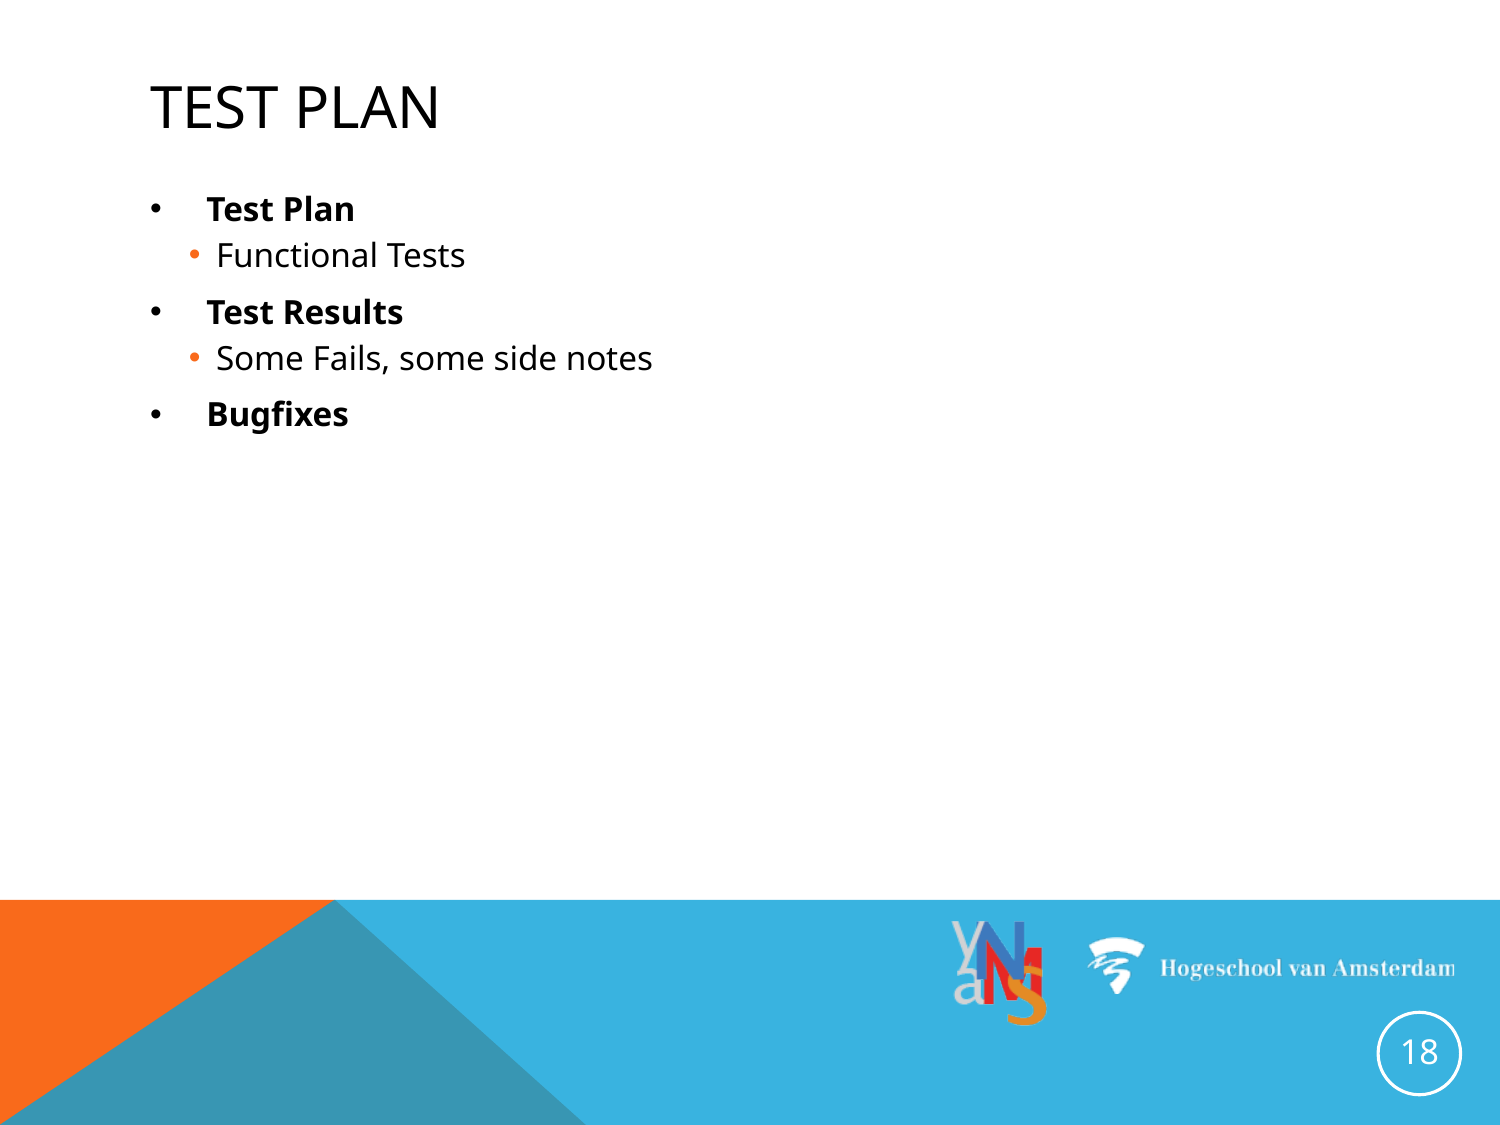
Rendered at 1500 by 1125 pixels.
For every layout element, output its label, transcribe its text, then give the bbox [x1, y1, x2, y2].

picture [950, 899, 1050, 1059]
list Test Plan Functional Tests Test Results Some Fails, some side notes Bugfixes [135, 180, 1369, 850]
slide_number 18 [1376, 1010, 1463, 1097]
title Test plan [135, 60, 1369, 150]
